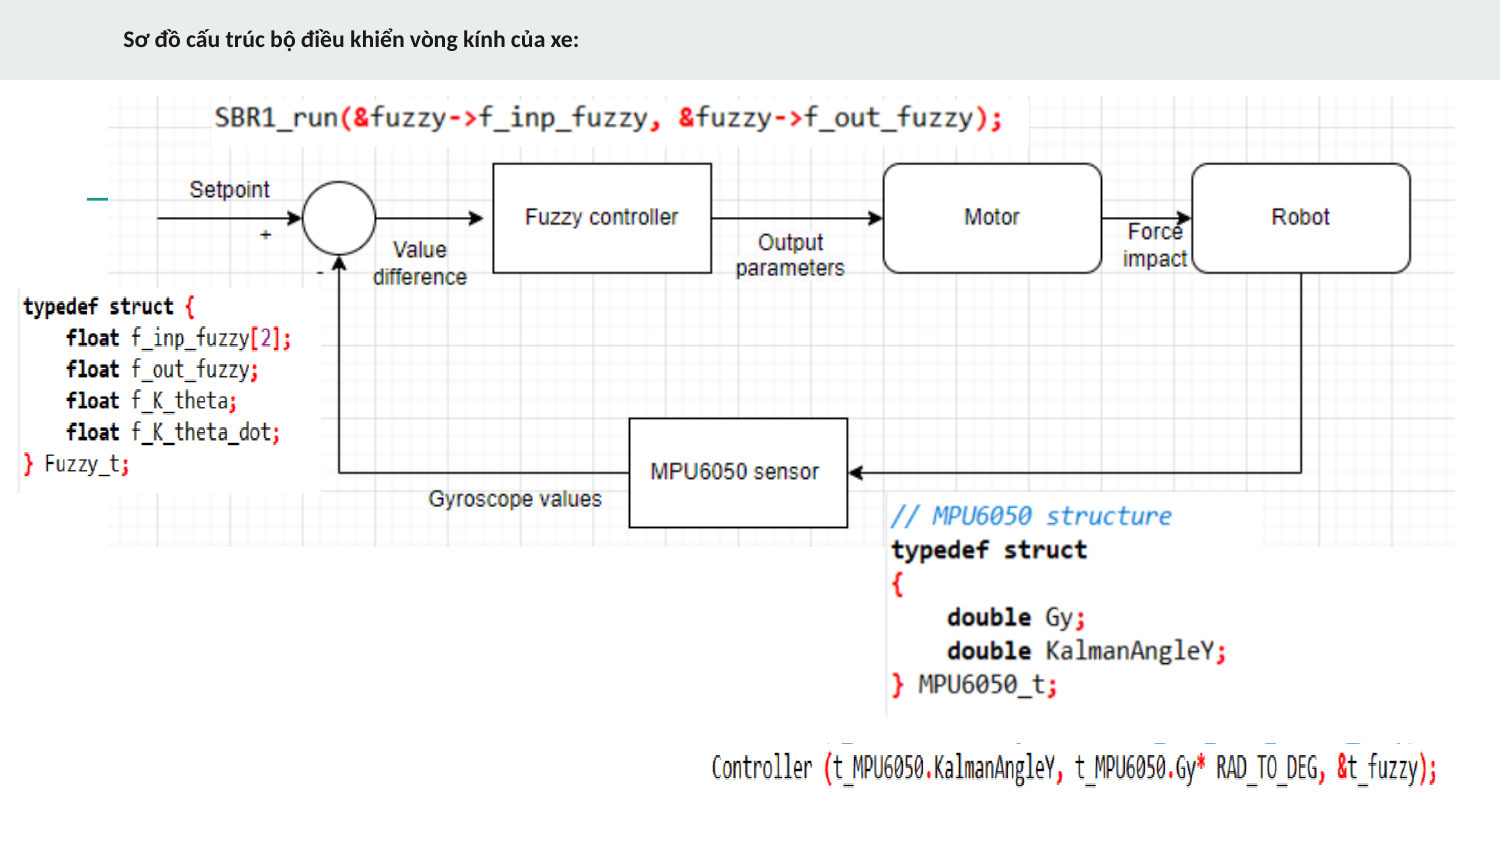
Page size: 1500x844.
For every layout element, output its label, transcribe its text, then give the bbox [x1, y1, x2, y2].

picture [17, 96, 1455, 718]
title Sơ đồ cấu trúc bộ điều khiển vòng kính của xe: [108, 8, 1370, 95]
picture [699, 742, 1455, 793]
